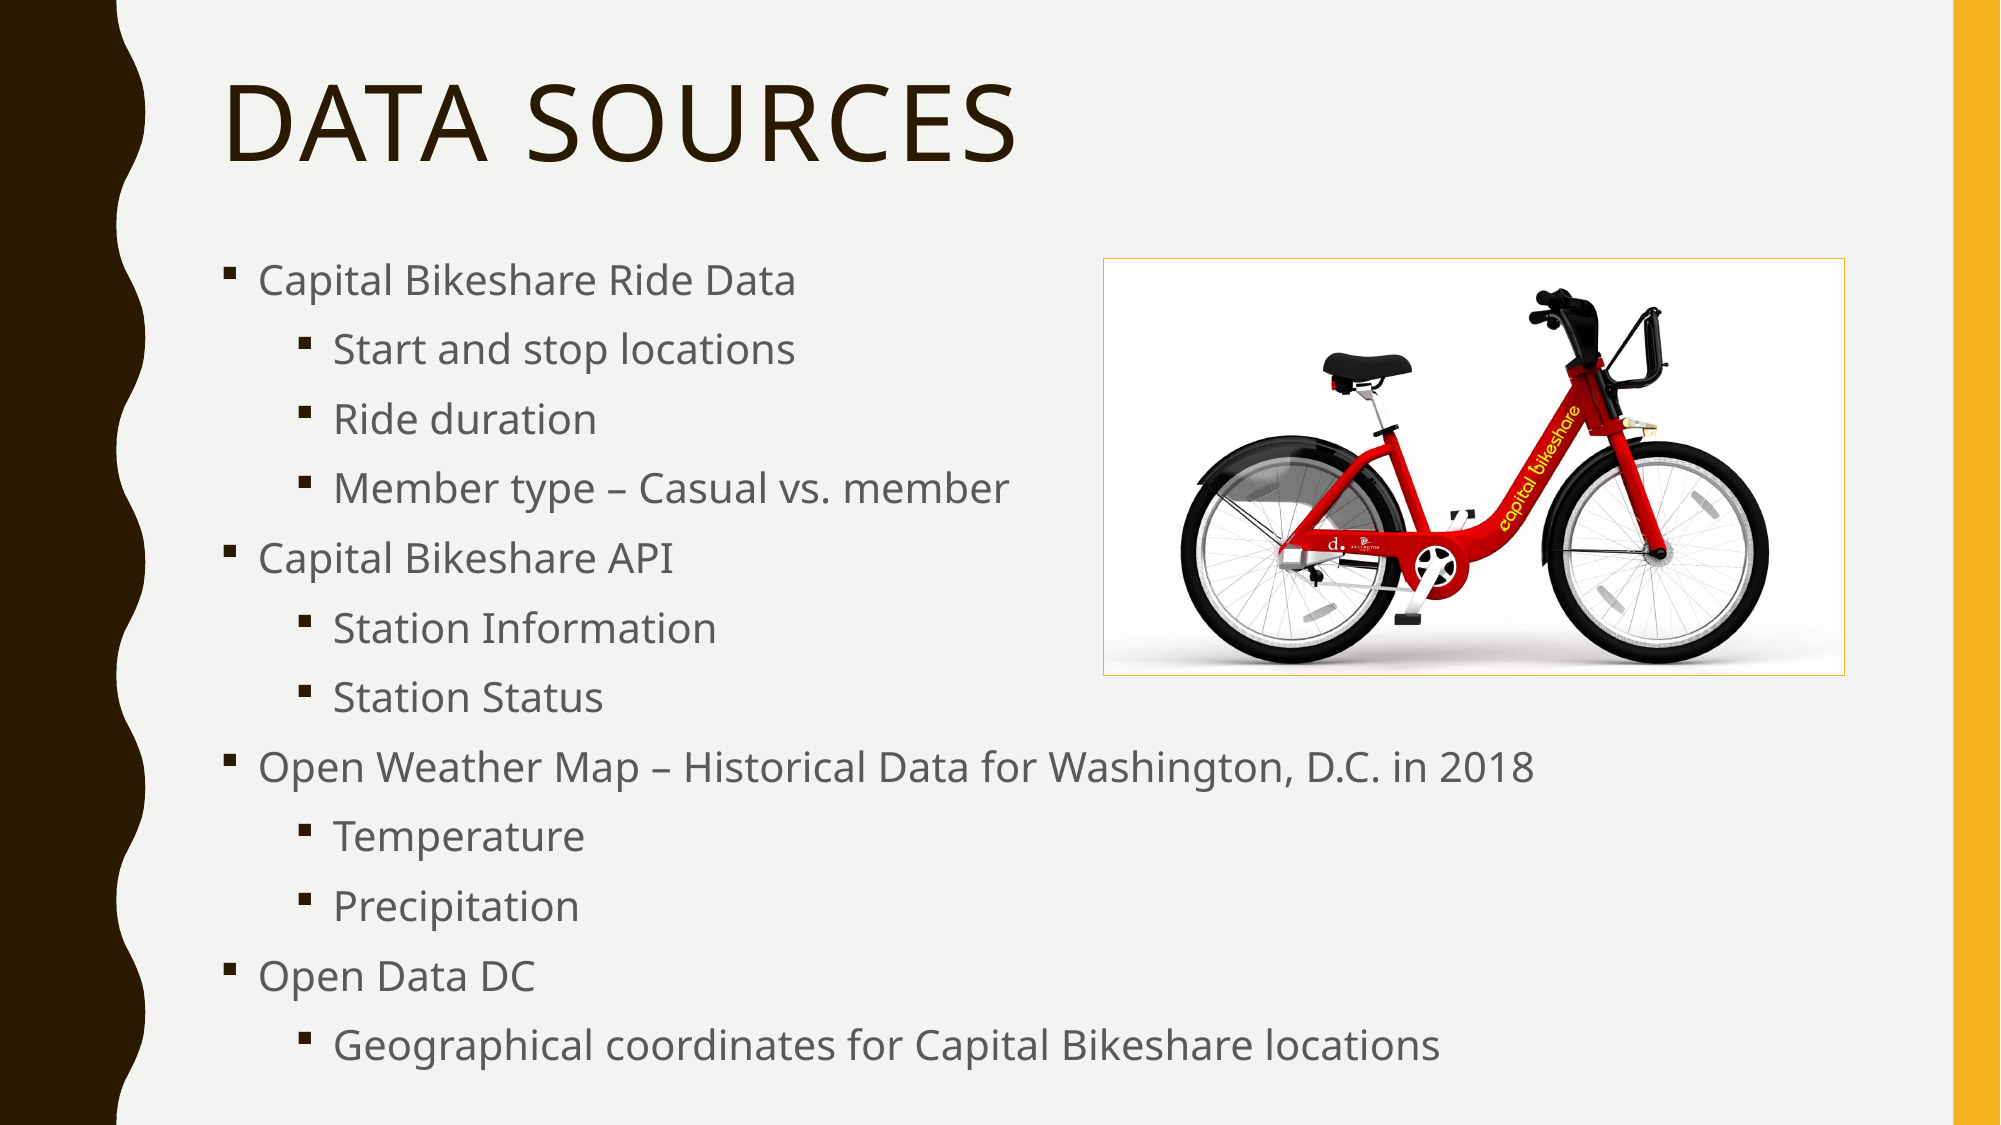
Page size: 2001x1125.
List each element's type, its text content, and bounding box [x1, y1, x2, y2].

list Capital Bikeshare Ride Data Start and stop locations Ride duration Member type – Casual vs. member Capital Bikeshare API Station Information Station Status Open Weather Map – Historical Data for Washington, D.C. in 2018 Temperature Precipitation Open Data DC Geographical coordinates for Capital Bikeshare locations [205, 241, 1875, 965]
picture [1103, 258, 1845, 676]
title Data sources [205, 62, 1875, 241]
